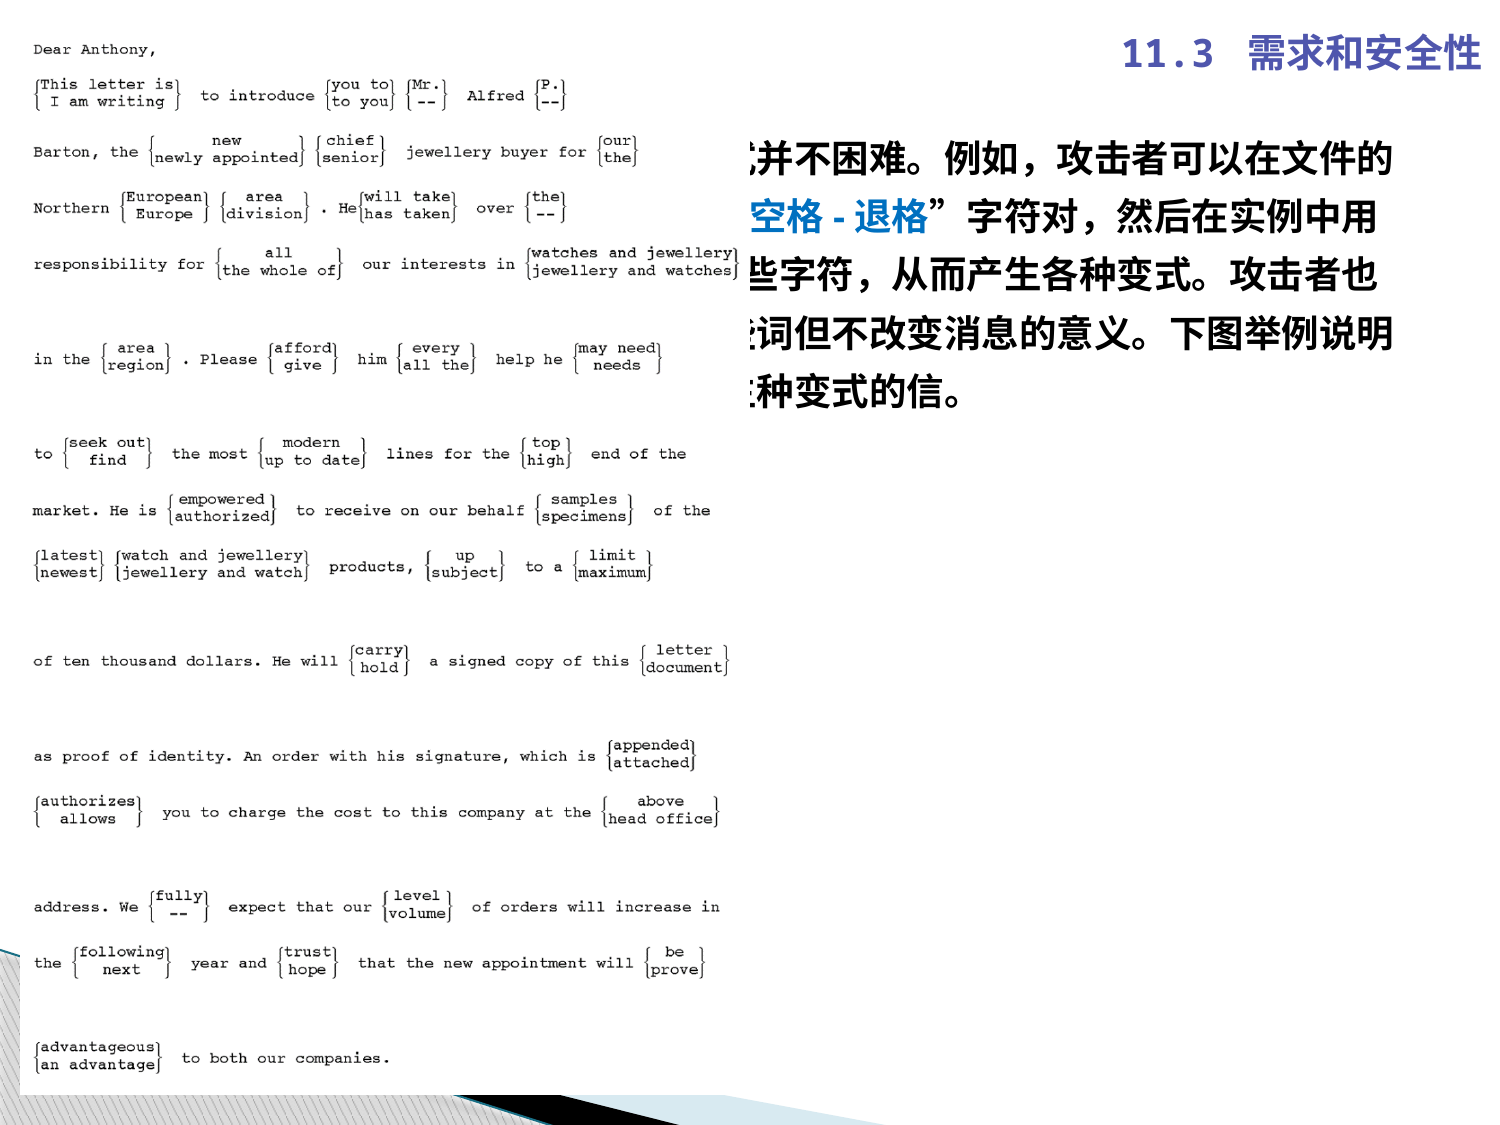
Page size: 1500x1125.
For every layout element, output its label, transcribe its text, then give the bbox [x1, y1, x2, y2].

text_box 11.3 需求和安全性 [1104, 0, 1499, 104]
picture [19, 30, 751, 1095]
